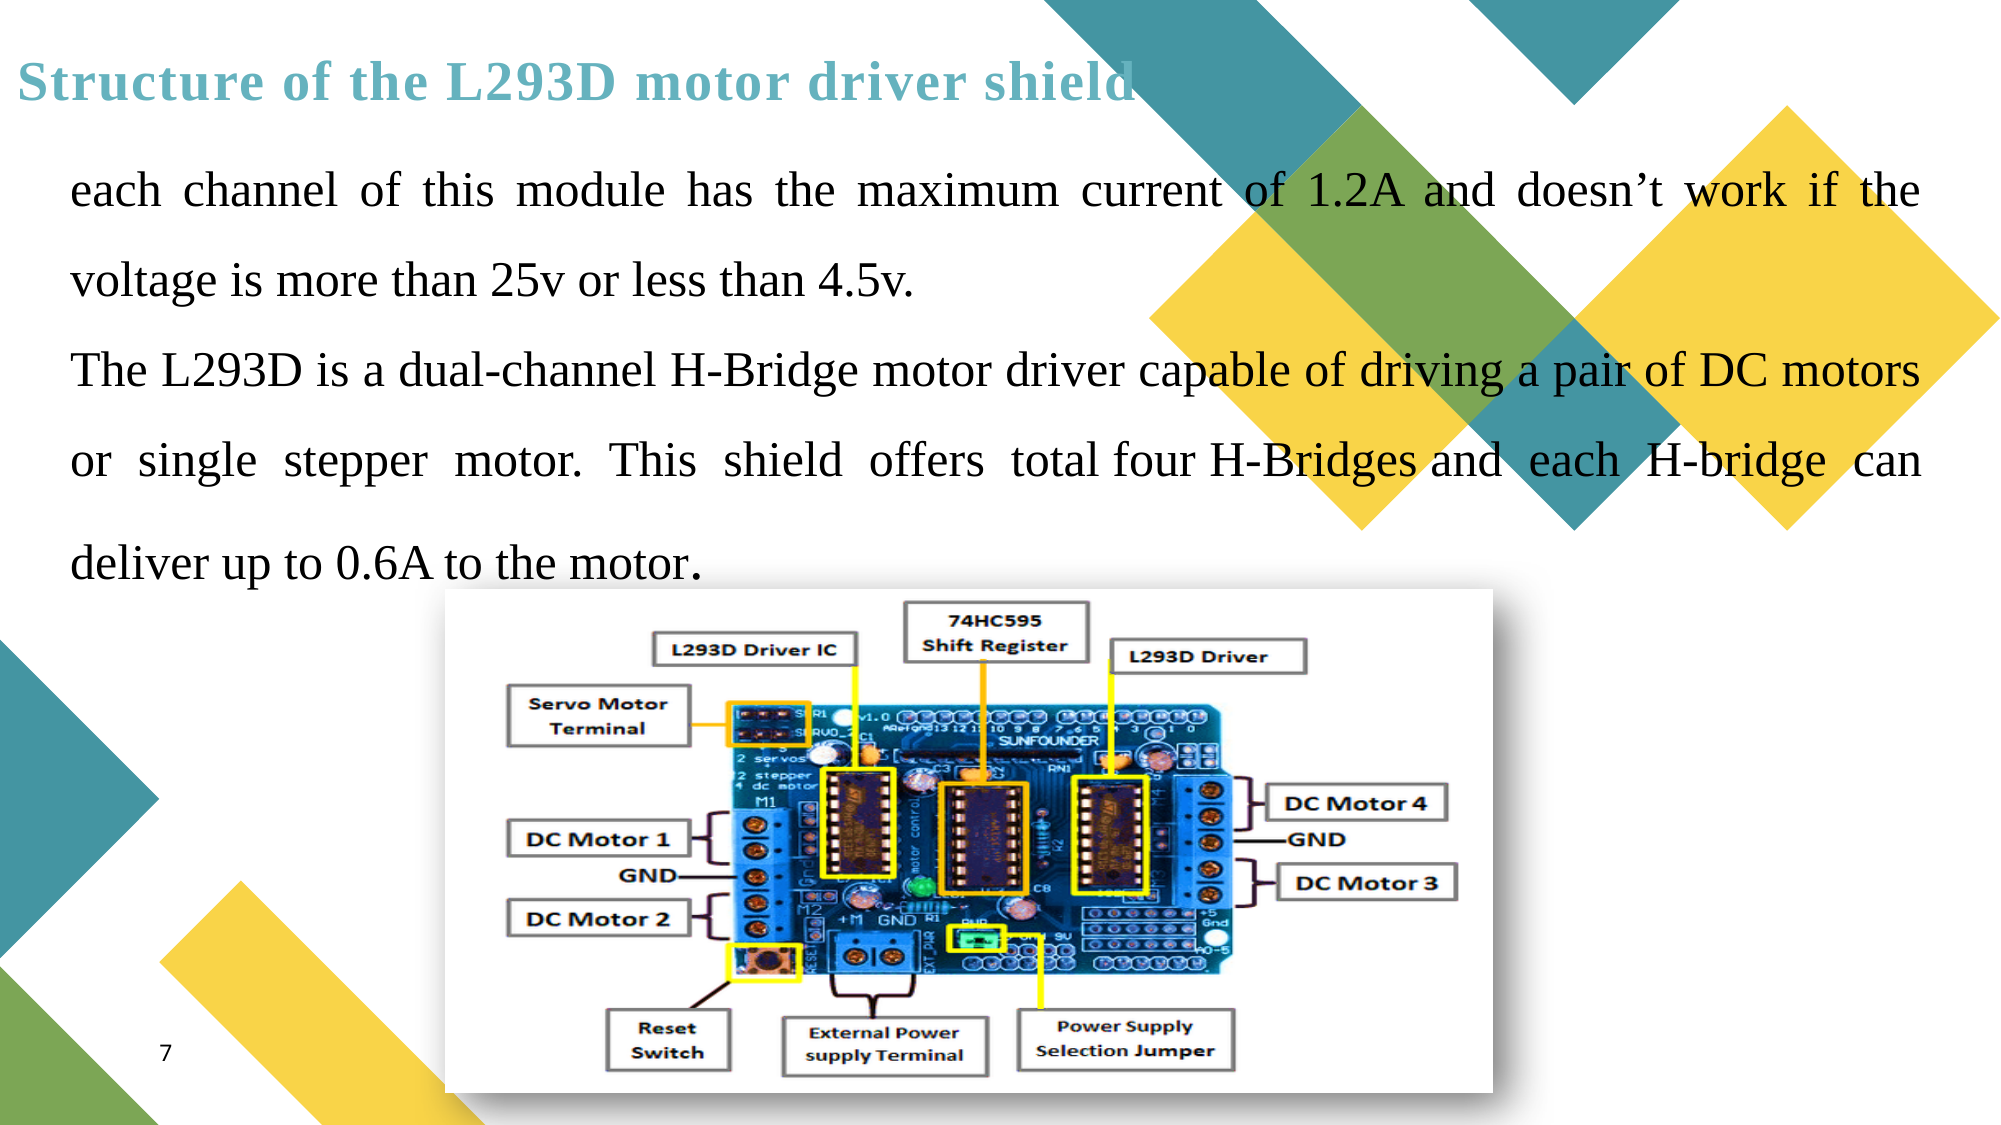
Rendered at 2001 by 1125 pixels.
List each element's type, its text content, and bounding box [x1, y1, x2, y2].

picture [445, 589, 1493, 1093]
slide_number 7 [159, 1038, 246, 1080]
title Structure of the L293D motor driver shield [17, 12, 1183, 113]
text_box each channel of this module has the maximum current of 1.2A and doesn’t work if the voltage is more than 25v or less than 4.5v. The L293D is a dual-channel H-Bridge motor driver capable of driving a pair of DC motors or single stepper motor. This shield offers total four H-Bridges and each H-bridge can deliver up to 0.6A to the motor. [55, 118, 1938, 584]
